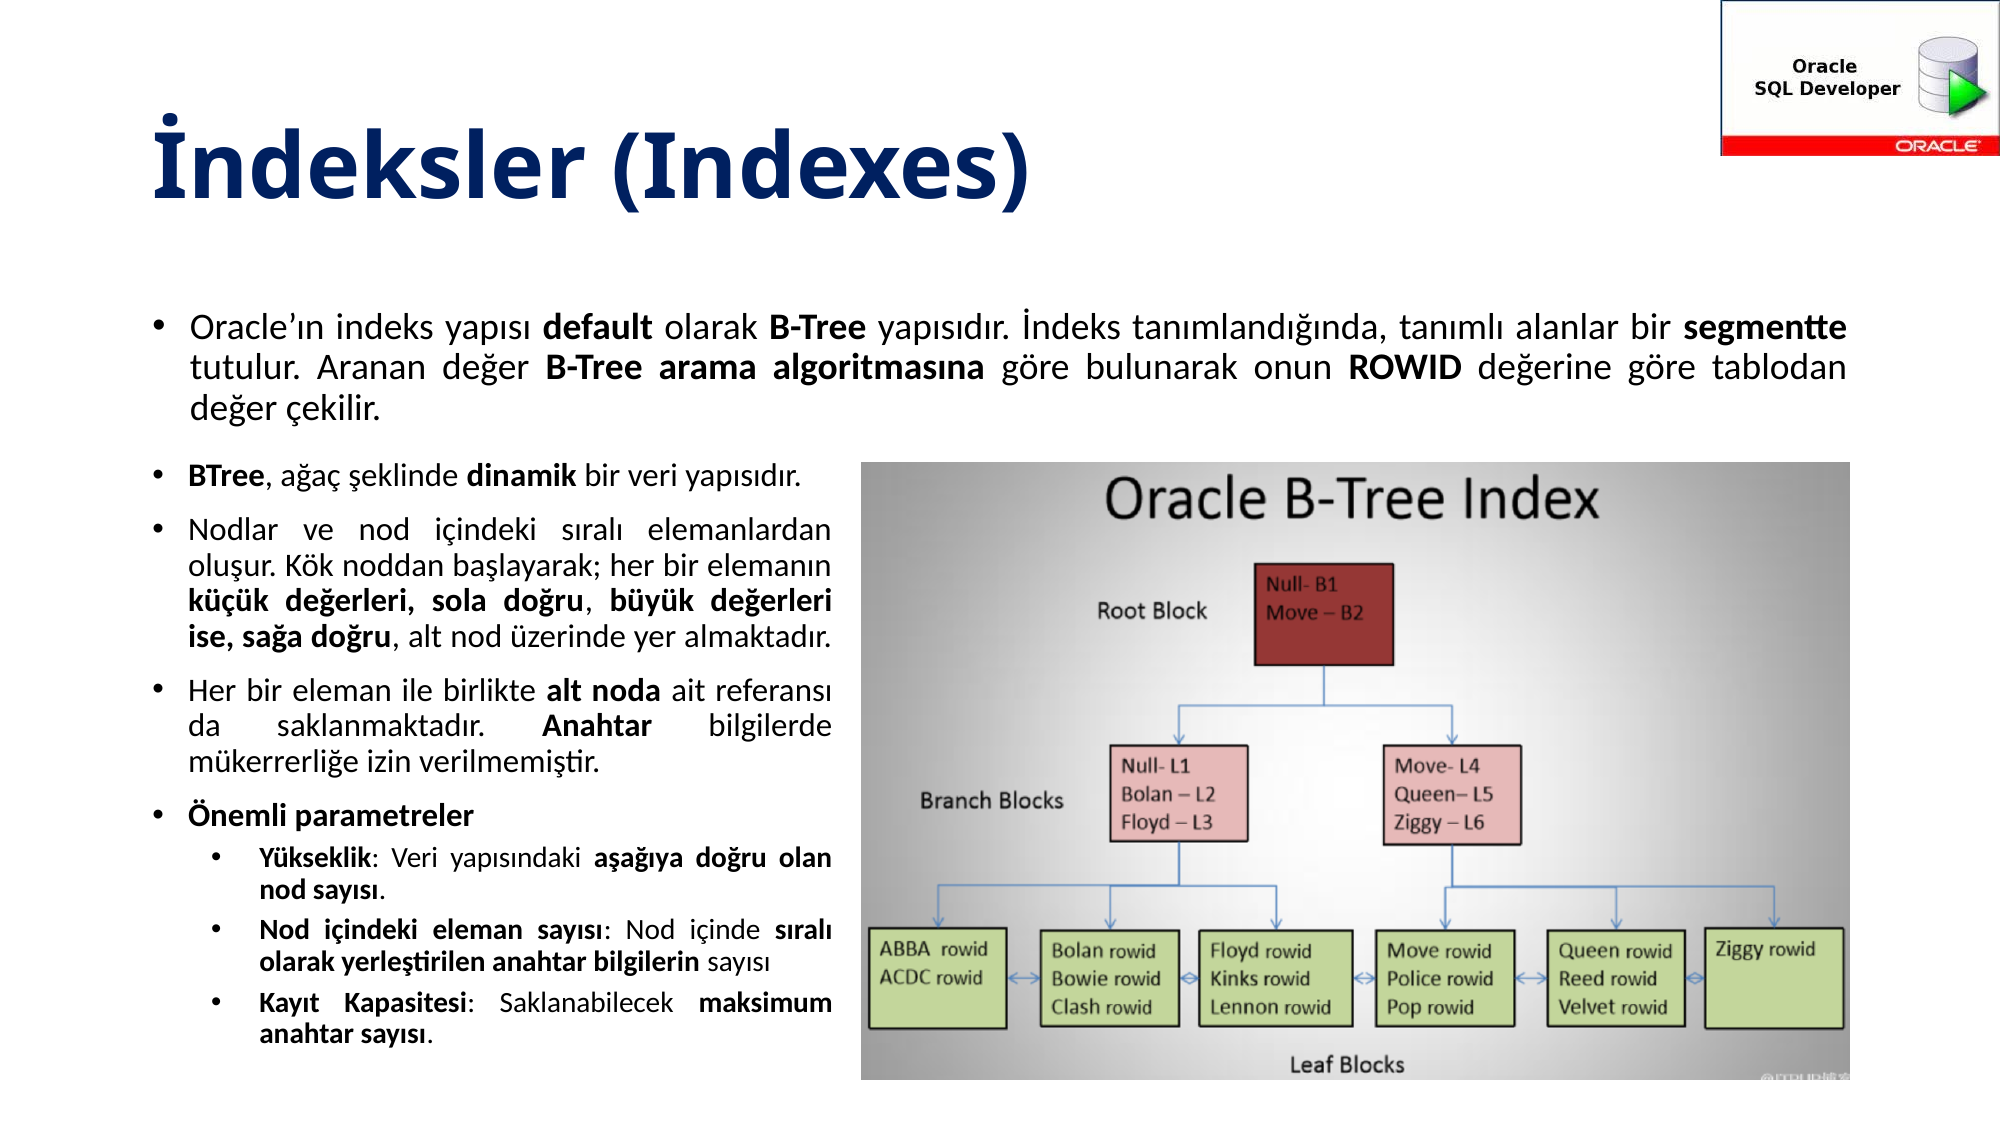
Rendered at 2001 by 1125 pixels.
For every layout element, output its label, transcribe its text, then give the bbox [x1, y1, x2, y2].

picture [1720, 0, 2000, 156]
title İndeksler (Indexes) [137, 59, 1863, 278]
list Oracle’ın indeks yapısı default olarak B-Tree yapısıdır. İndeks tanımlandığında, tanımlı alanlar bir segmentte tutulur. Aranan değer B-Tree arama algoritmasına göre bulunarak onun ROWID değerine göre tablodan değer çekilir. [137, 299, 1863, 1014]
picture [861, 462, 1850, 1080]
text_box BTree, ağaç şeklinde dinamik bir veri yapısıdır. Nodlar ve nod içindeki sıralı elemanlardan oluşur. Kök noddan başlayarak; her bir elemanın küçük değerleri, sola doğru, büyük değerleri ise, sağa doğru, alt nod üzerinde yer almaktadır. Her bir eleman ile birlikte alt noda ait referansı da saklanmaktadır. Anahtar bilgilerde mükerrerliğe izin verilmemiştir. Önemli parametreler Yükseklik: Veri yapısındaki aşağıya doğru olan nod sayısı. Nod içindeki eleman sayısı: Nod içinde sıralı olarak yerleştirilen anahtar bilgilerin sayısı Kayıt Kapasitesi: Saklanabilecek maksimum anahtar sayısı. [137, 451, 848, 1094]
